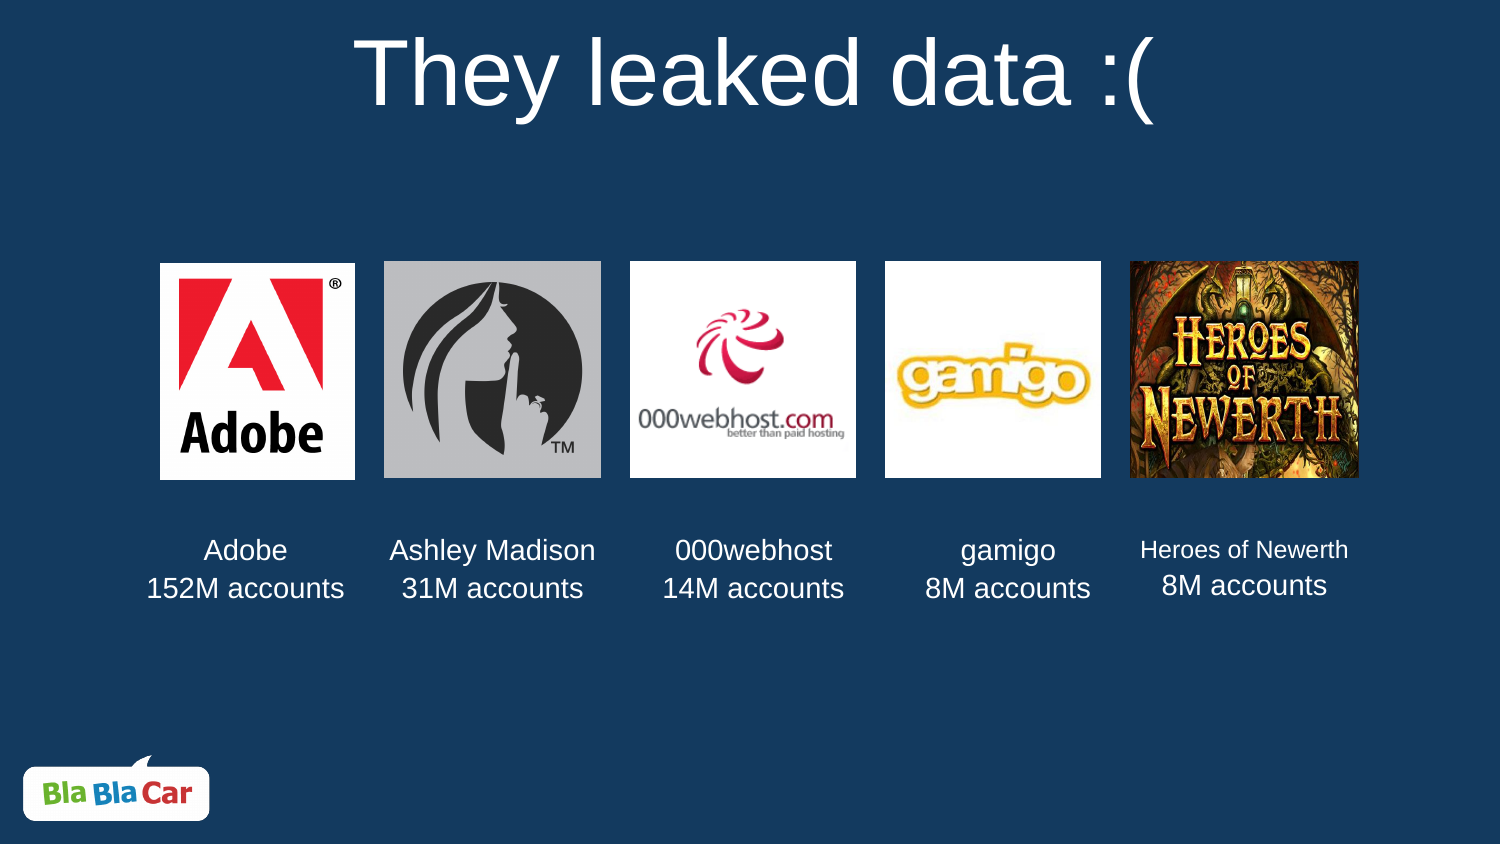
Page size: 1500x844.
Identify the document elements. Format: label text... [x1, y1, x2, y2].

title They leaked data :( [8, 9, 1500, 127]
picture [384, 261, 601, 478]
picture [630, 261, 856, 478]
text_box Adobe 152M accounts [122, 493, 369, 640]
picture [1130, 261, 1359, 478]
text_box Heroes of Newerth 8M accounts [1121, 493, 1368, 640]
picture [160, 263, 356, 480]
picture [884, 261, 1102, 478]
text_box Ashley Madison 31M accounts [369, 493, 616, 640]
picture [23, 753, 210, 821]
text_box 000webhost 14M accounts [630, 493, 877, 640]
text_box gamigo 8M accounts [885, 493, 1121, 640]
